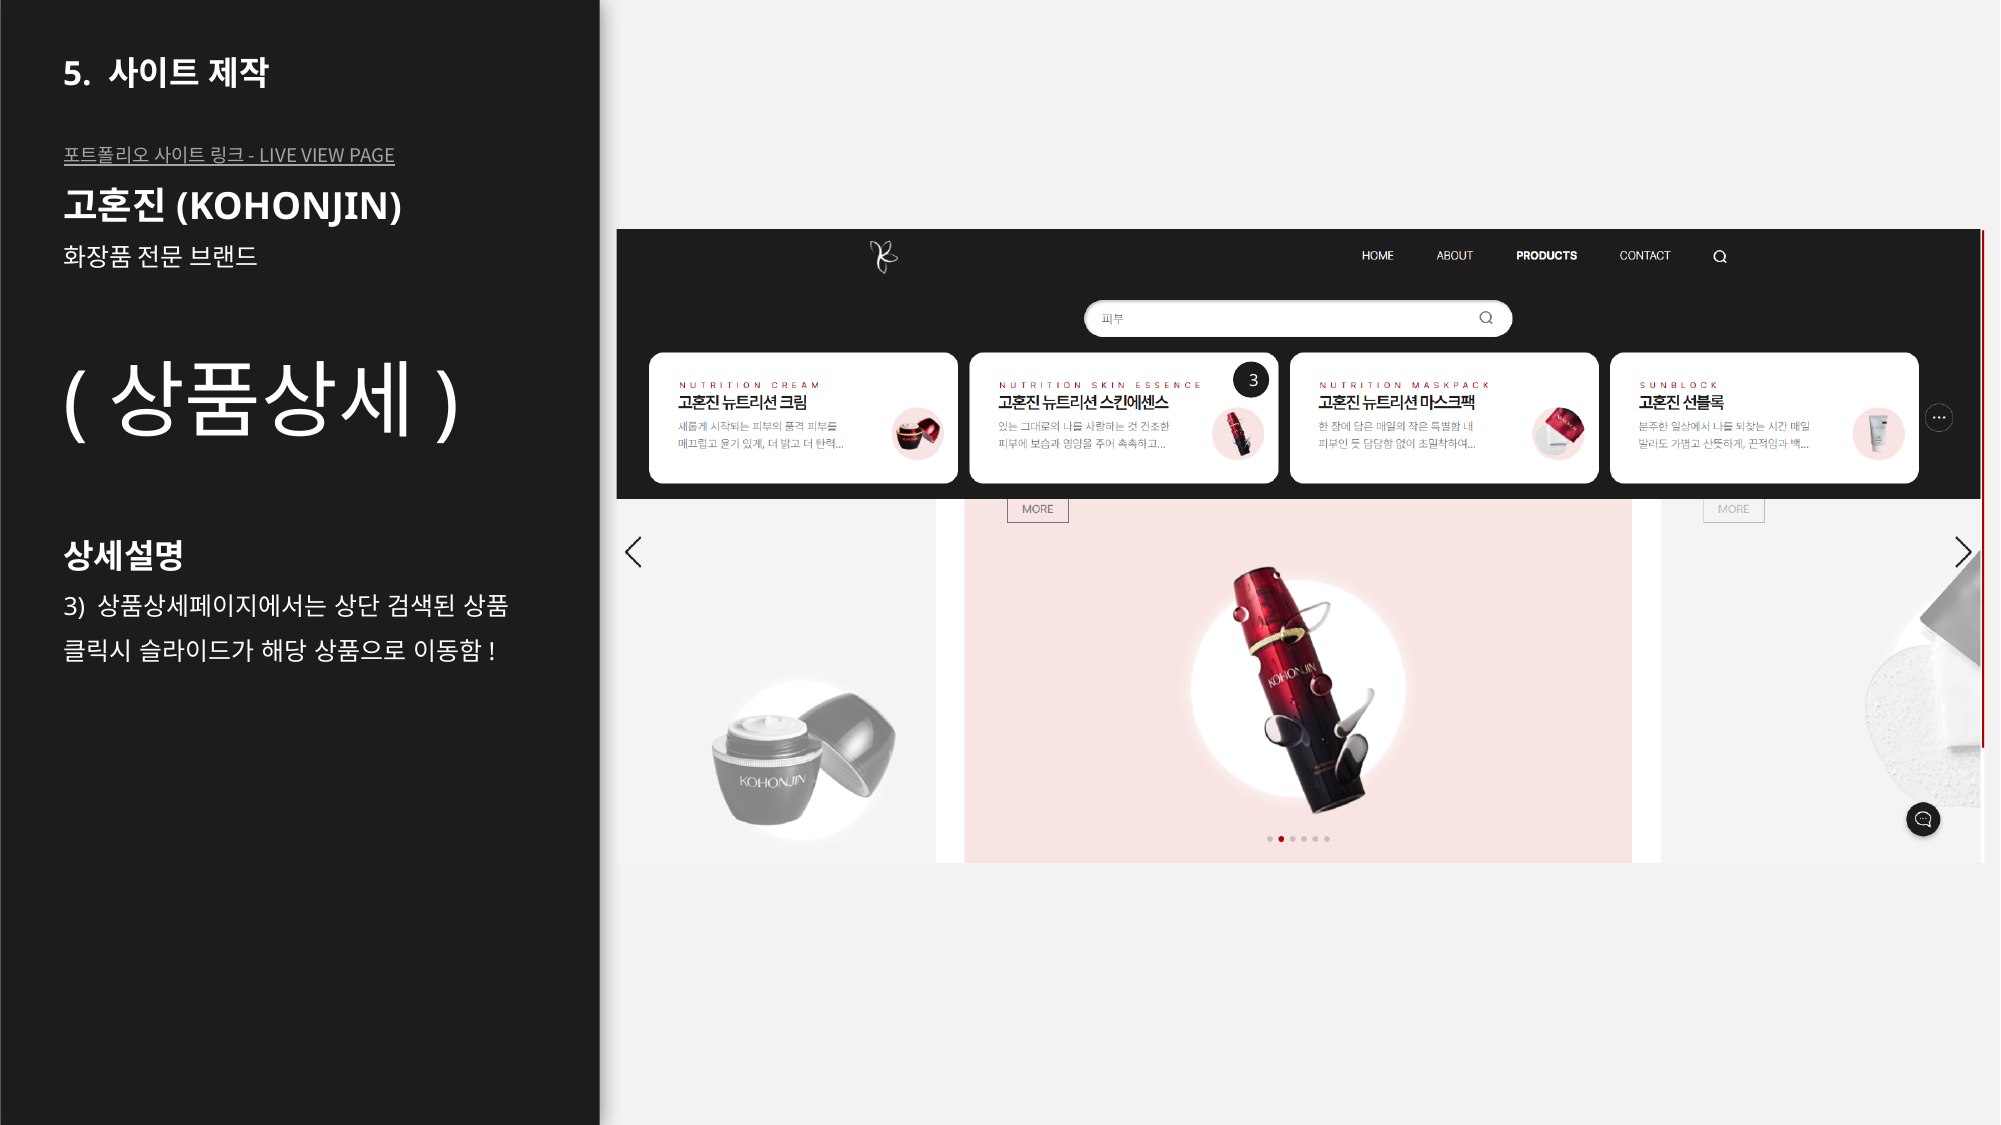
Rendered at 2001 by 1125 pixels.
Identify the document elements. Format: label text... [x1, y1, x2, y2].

text_box [0, 0, 601, 1125]
text_box 고혼진(KOHONJIN) 화장품 전문 브랜드 [48, 179, 579, 280]
picture [616, 224, 1985, 863]
text_box (상품상세) [48, 339, 579, 455]
text_box 상세설명 3) 상품상세페이지에서는 상단 검색된 상품 클릭시 슬라이드가 해당 상품으로 이동함! [48, 507, 579, 718]
text_box 포트폴리오 사이트 링크 - LIVE VIEW PAGE [48, 136, 579, 179]
text_box 5. 사이트 제작 [48, 45, 579, 100]
